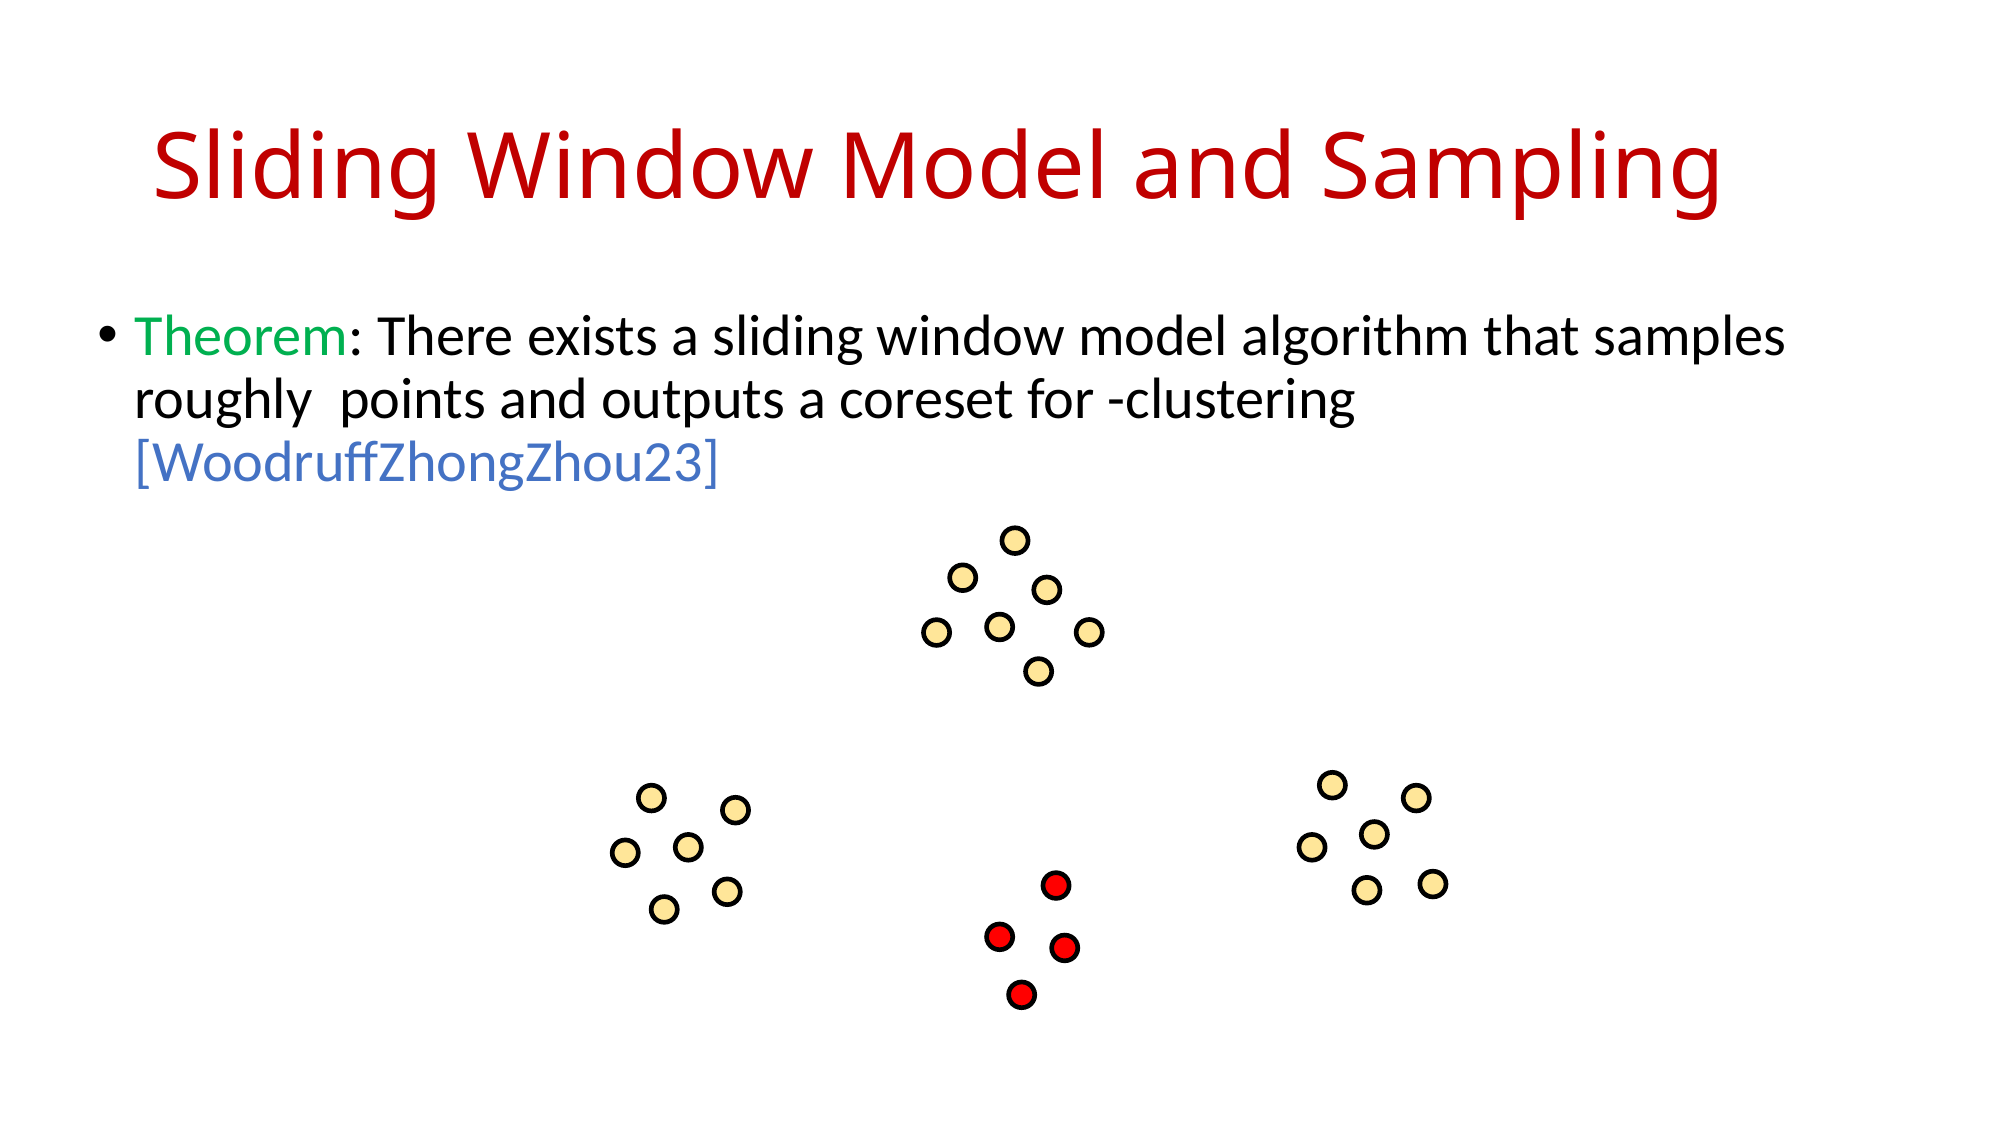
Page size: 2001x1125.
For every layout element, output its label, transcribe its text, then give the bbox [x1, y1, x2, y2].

title Sliding Window Model and Sampling [137, 59, 1863, 278]
text_box [650, 895, 679, 924]
text_box [1032, 575, 1061, 604]
text_box [1360, 820, 1389, 849]
text_box [922, 618, 951, 647]
text_box [985, 613, 1014, 641]
text_box [1402, 784, 1431, 812]
text_box [1000, 526, 1030, 555]
text_box [1024, 657, 1053, 686]
text_box [611, 838, 640, 867]
text_box [1050, 934, 1079, 962]
text_box [985, 922, 1014, 951]
text_box [637, 784, 666, 812]
text_box [1075, 618, 1104, 647]
text_box [1297, 833, 1327, 862]
text_box [1318, 771, 1347, 800]
text_box [713, 877, 742, 906]
text_box [721, 796, 750, 825]
text_box [1352, 876, 1382, 905]
text_box [1041, 871, 1071, 900]
text_box [1418, 870, 1448, 898]
text_box [674, 833, 703, 862]
text_box [1007, 980, 1036, 1009]
text_box [948, 563, 977, 592]
